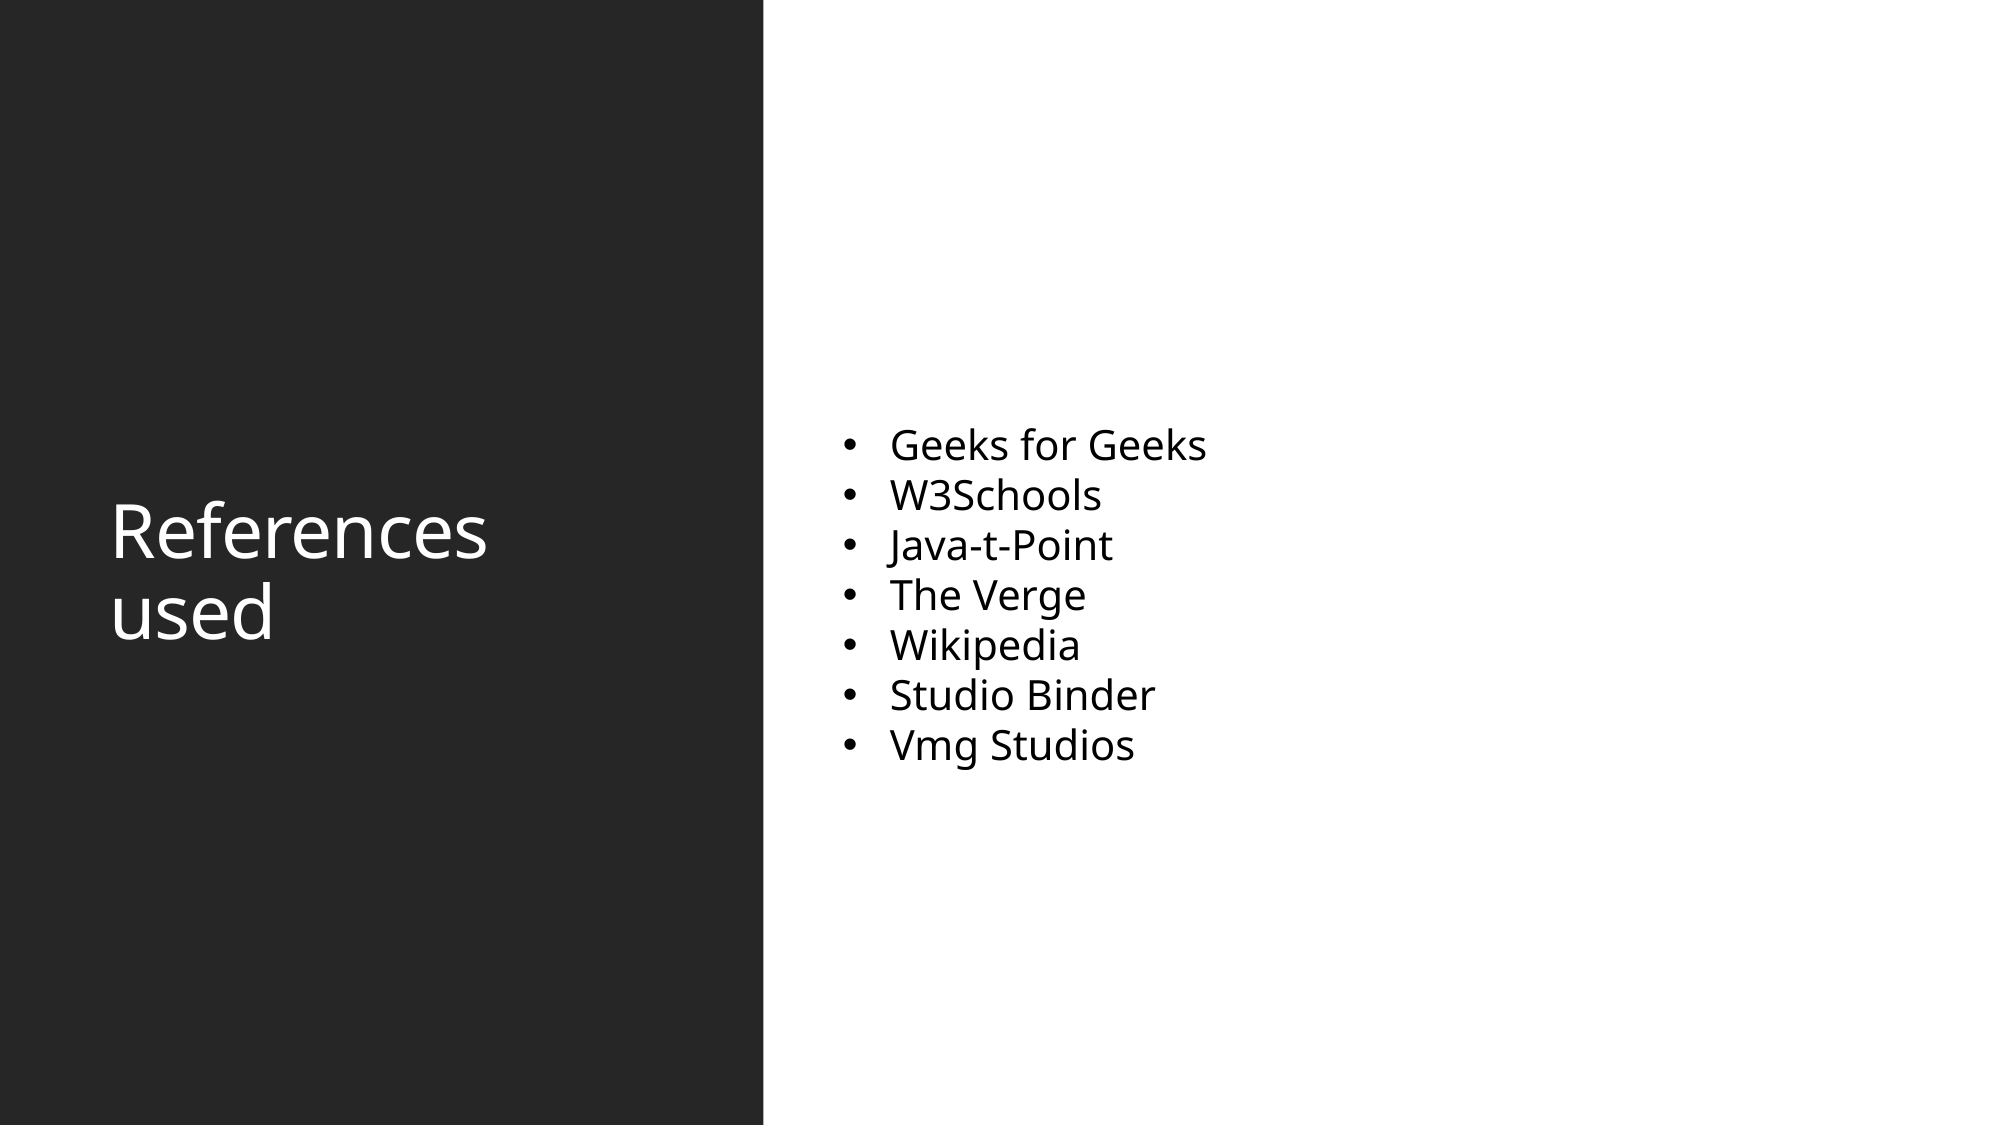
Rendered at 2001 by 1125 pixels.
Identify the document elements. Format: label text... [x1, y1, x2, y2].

title References used [94, 319, 672, 664]
text_box Geeks for Geeks W3Schools Java-t-Point The Verge Wikipedia Studio Binder Vmg Studios [828, 411, 1938, 777]
